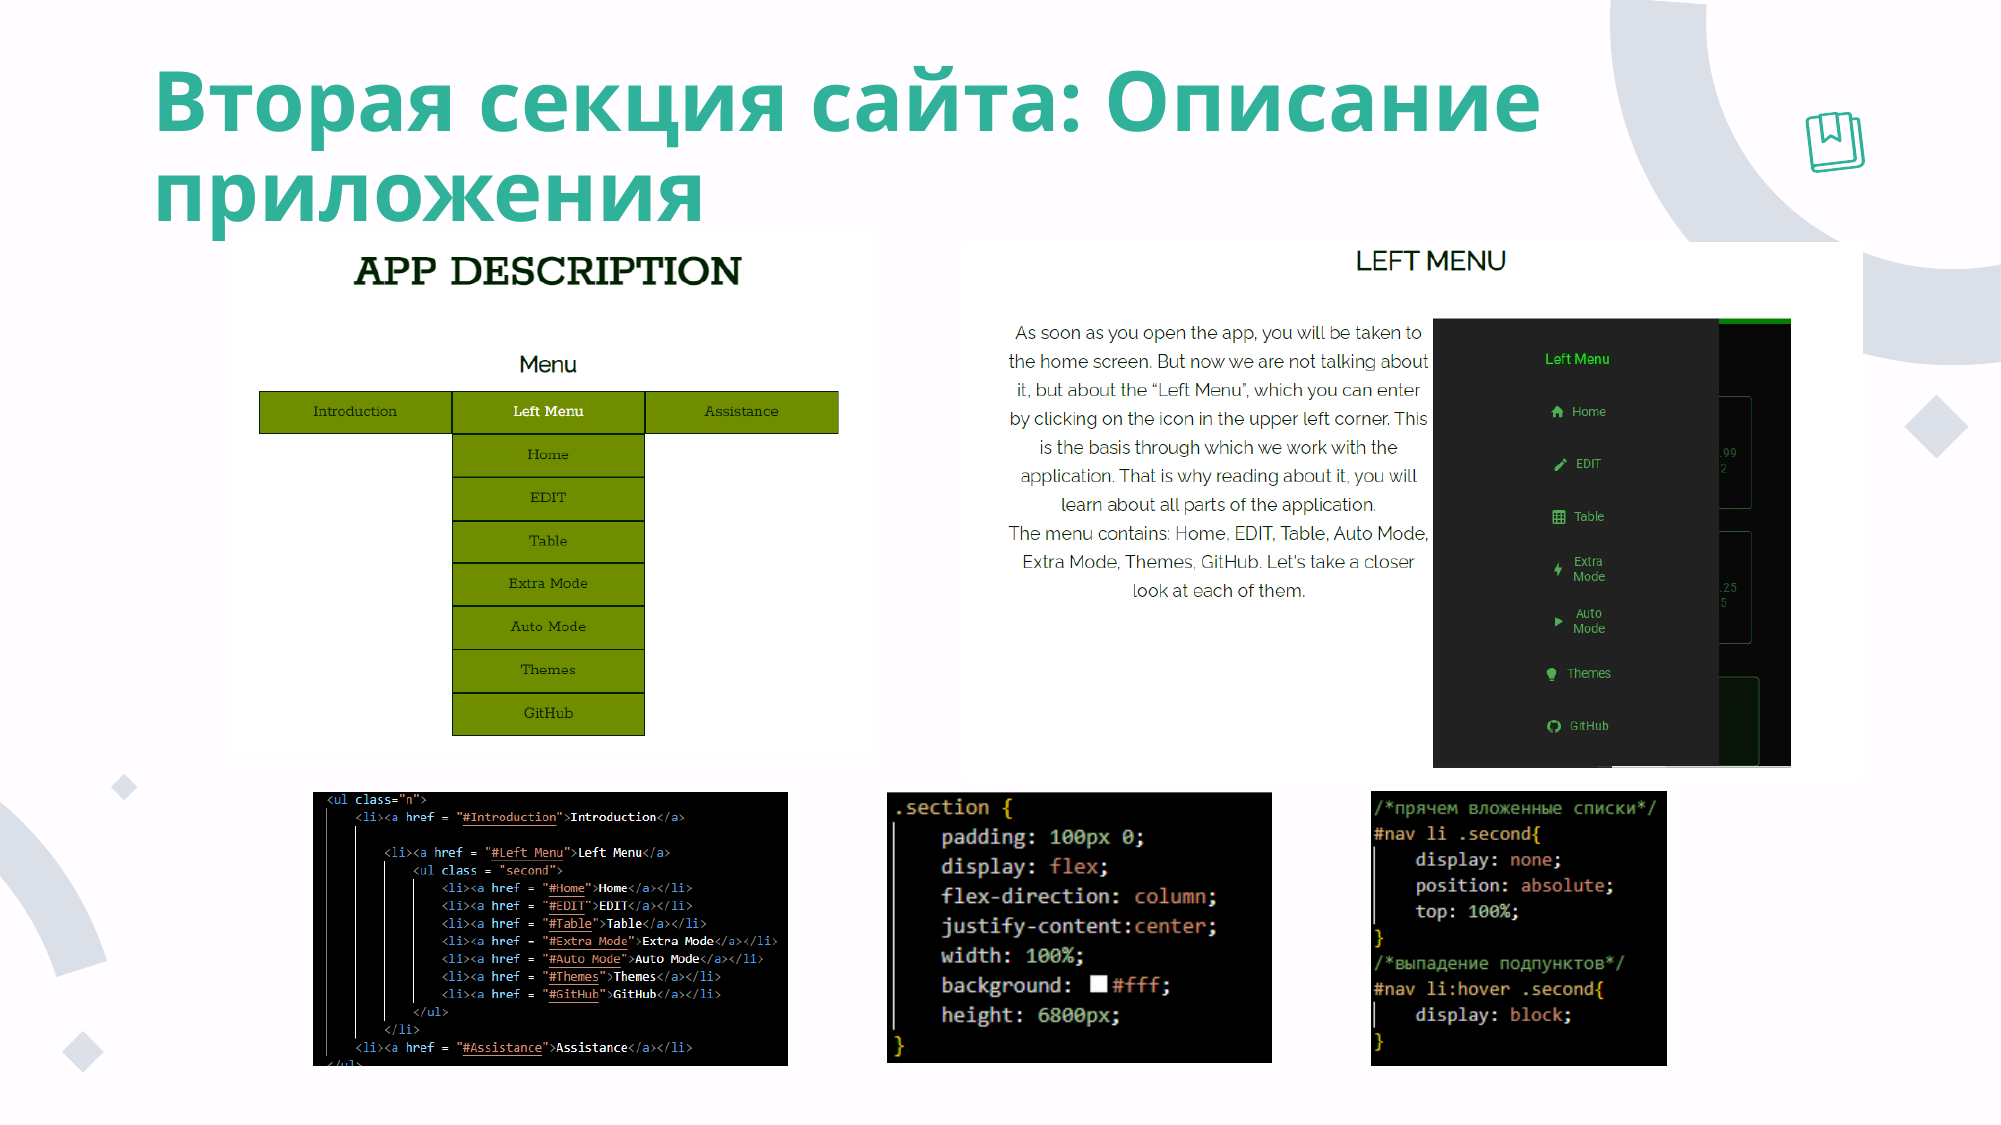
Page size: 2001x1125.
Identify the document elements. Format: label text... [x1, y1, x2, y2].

picture [963, 242, 1863, 781]
picture [1371, 791, 1667, 1066]
title Вторая секция сайта: Описание приложения [137, 40, 1863, 259]
picture [313, 792, 788, 1066]
text_box [1805, 111, 1865, 173]
picture [229, 235, 873, 753]
picture [887, 791, 1272, 1063]
